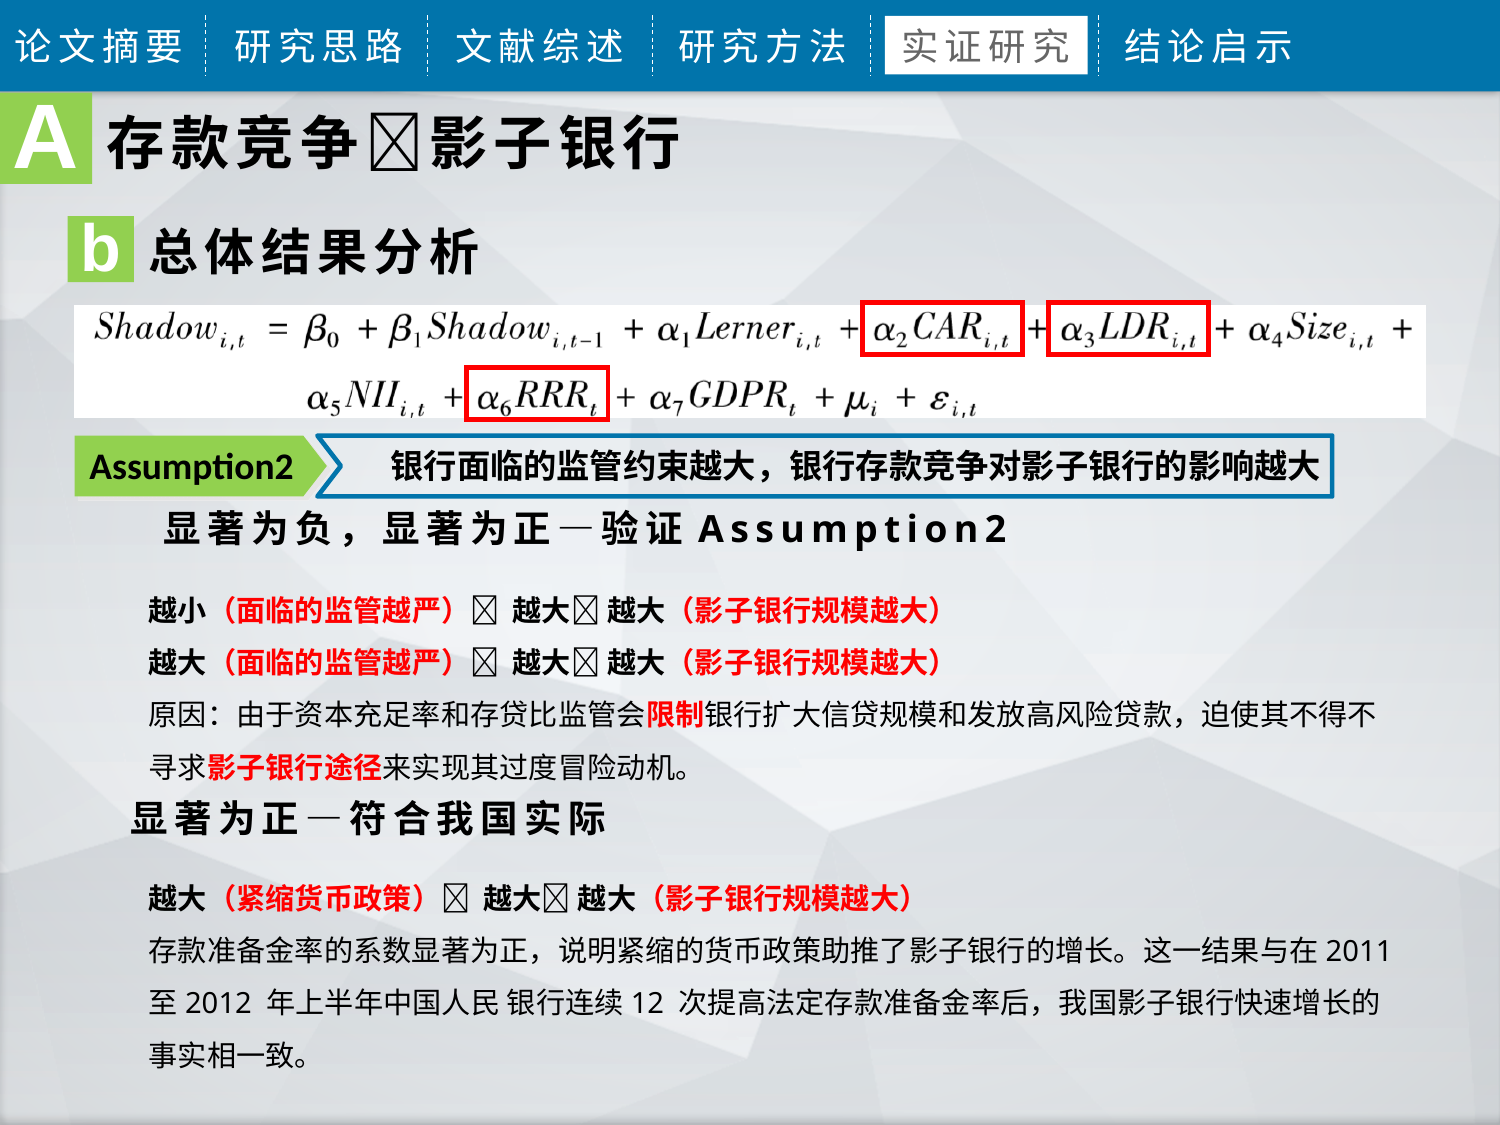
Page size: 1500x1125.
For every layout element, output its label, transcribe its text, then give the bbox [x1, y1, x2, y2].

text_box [0, 92, 772, 185]
text_box 文献综述 [440, 15, 652, 76]
text_box 结论启示 [1109, 15, 1322, 76]
text_box 研究方法 [663, 15, 870, 76]
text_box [74, 435, 1377, 497]
text_box 研究方法 [871, 15, 876, 76]
text_box 论文摘要 [0, 15, 211, 76]
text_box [67, 213, 1500, 289]
text_box 研究思路 [214, 15, 423, 76]
picture [0, 92, 1500, 1125]
text_box [0, 0, 1500, 92]
text_box 实证研究 [886, 15, 1098, 76]
